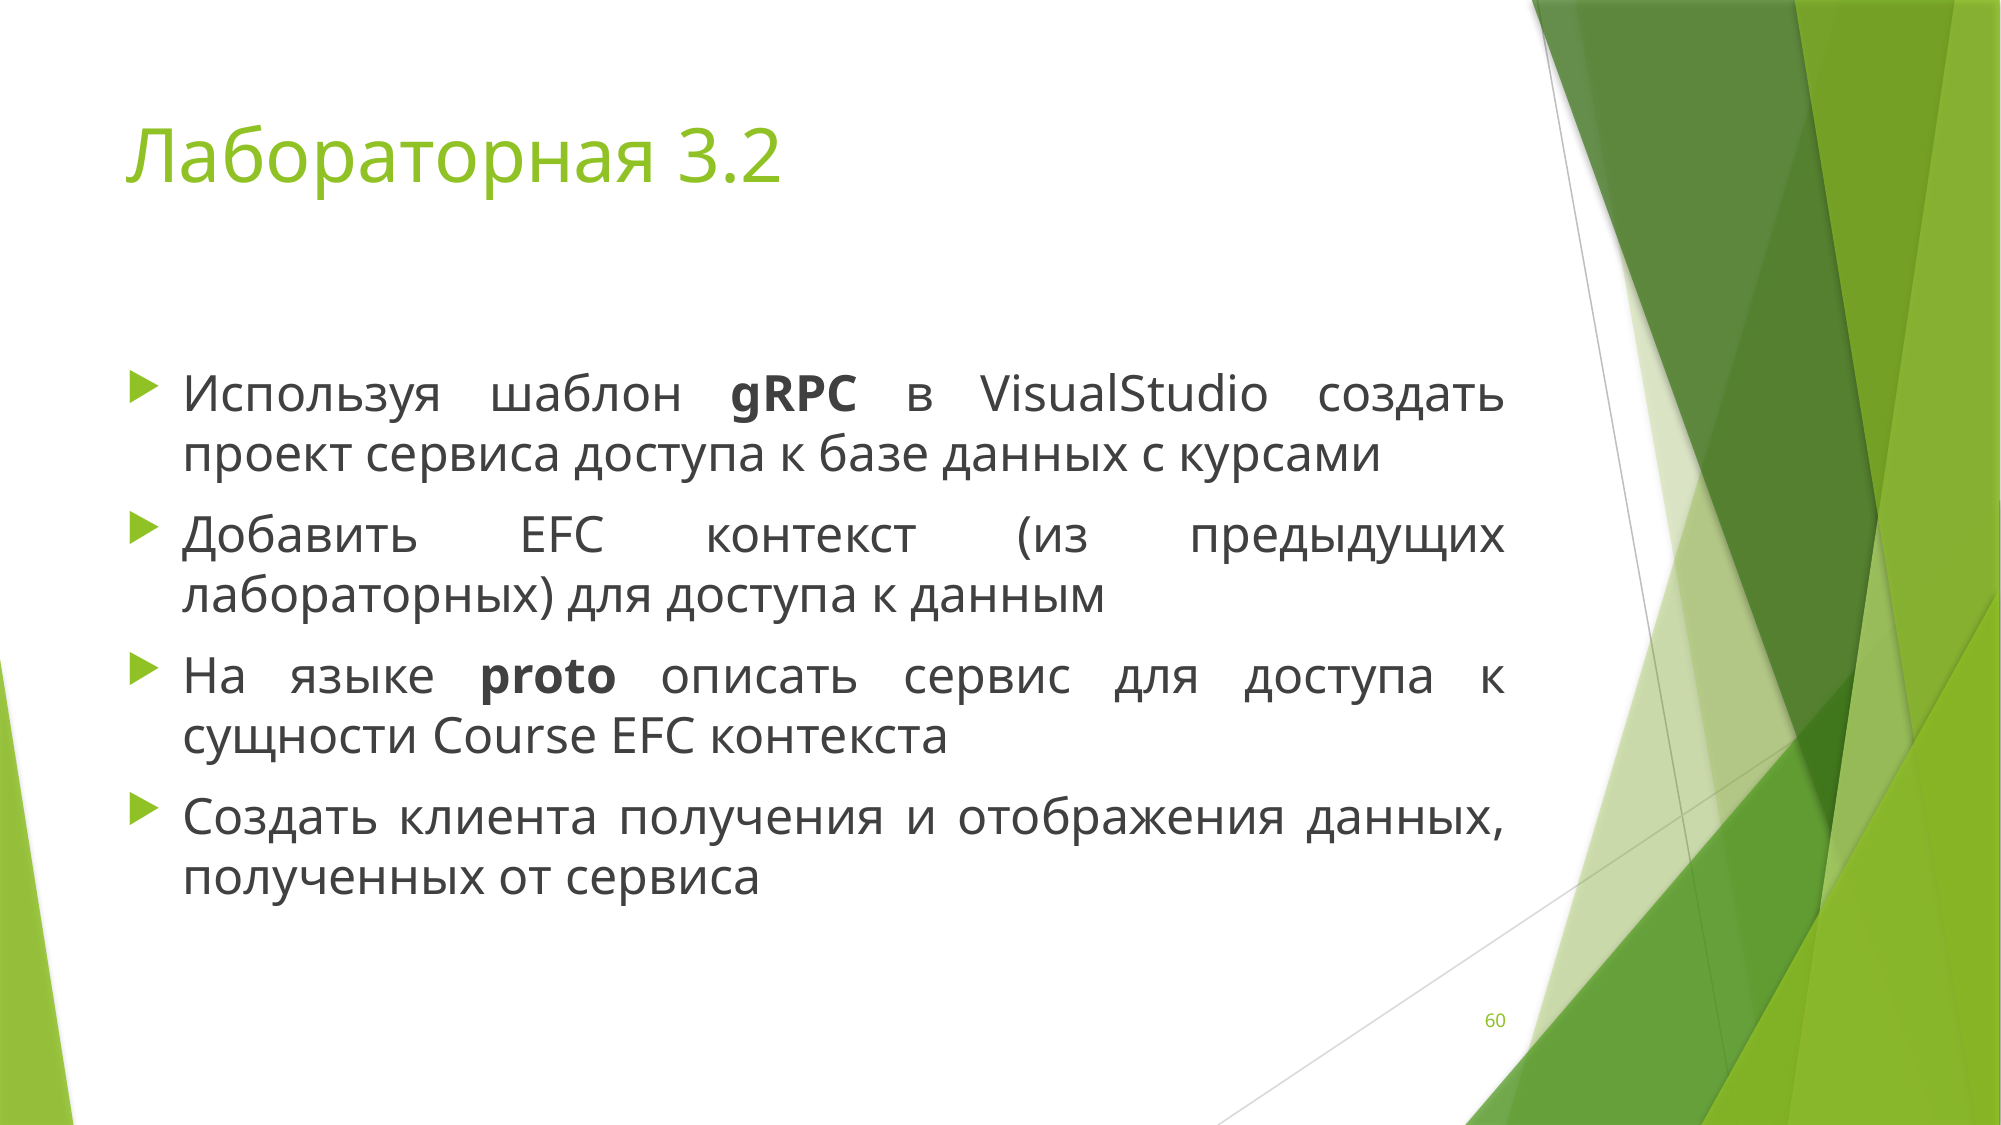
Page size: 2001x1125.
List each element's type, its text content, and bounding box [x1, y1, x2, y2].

title Лабораторная 3.2 [111, 99, 1522, 317]
slide_number 60 [1409, 991, 1522, 1051]
list Используя шаблон gRPC в VisualStudio создать проект сервиса доступа к базе данных с курсами Добавить EFC контекст (из предыдущих лабораторных) для доступа к данным На языке proto описать сервис для доступа к сущности Course EFC контекста Создать клиента получения и отображения данных, полученных от сервиса [111, 354, 1522, 992]
